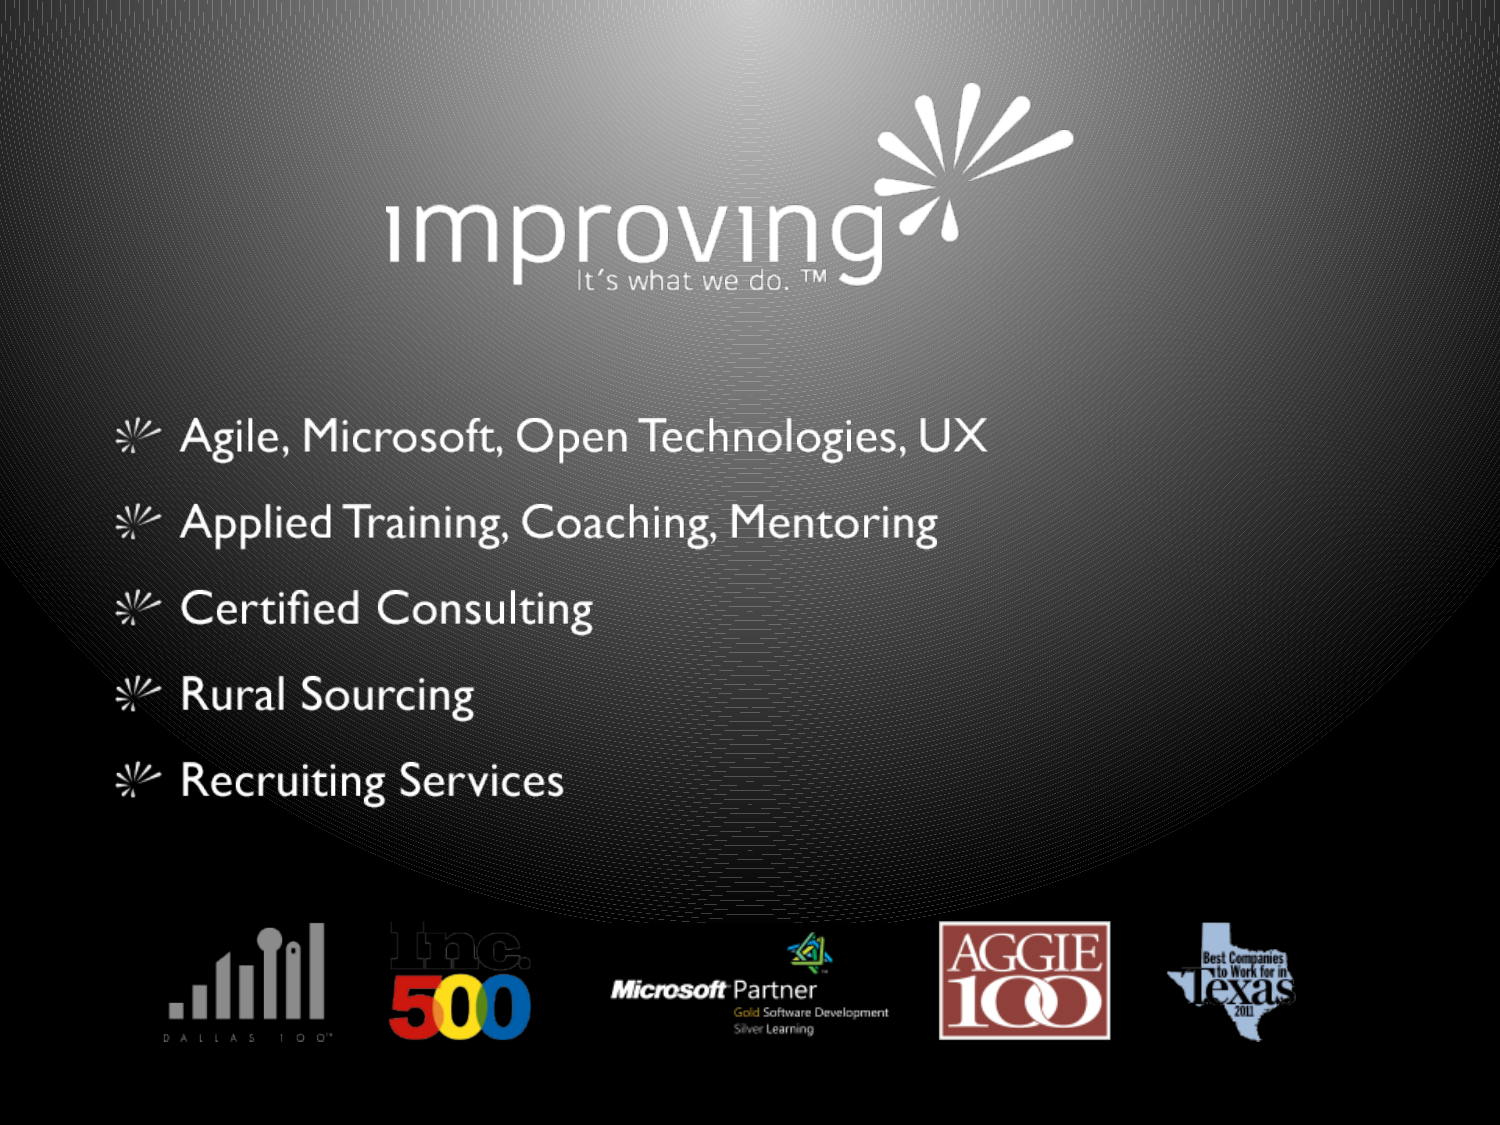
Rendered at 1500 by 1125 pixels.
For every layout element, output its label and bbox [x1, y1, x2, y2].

picture [41, 83, 1458, 1042]
